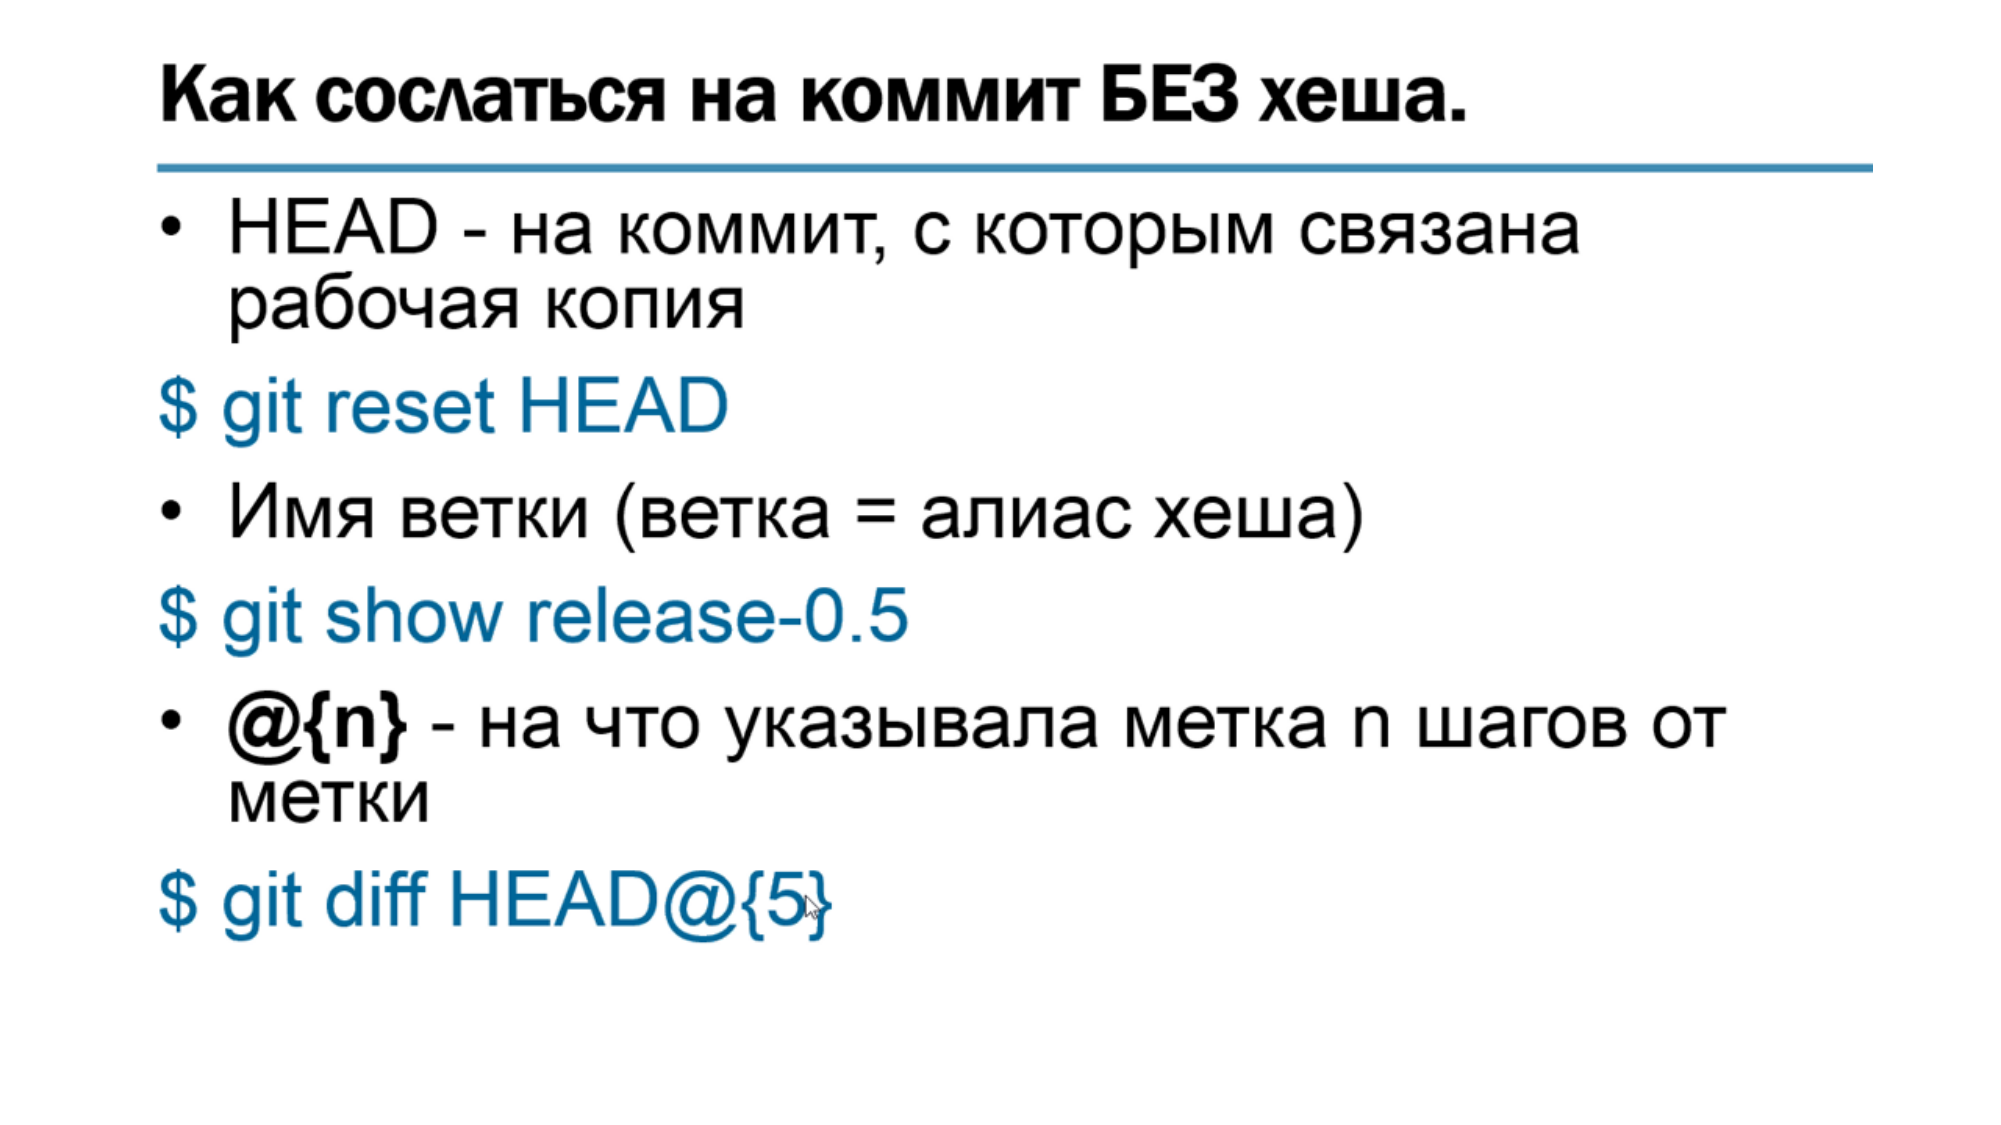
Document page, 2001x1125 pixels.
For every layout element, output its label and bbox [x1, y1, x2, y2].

picture [126, 37, 1873, 1088]
